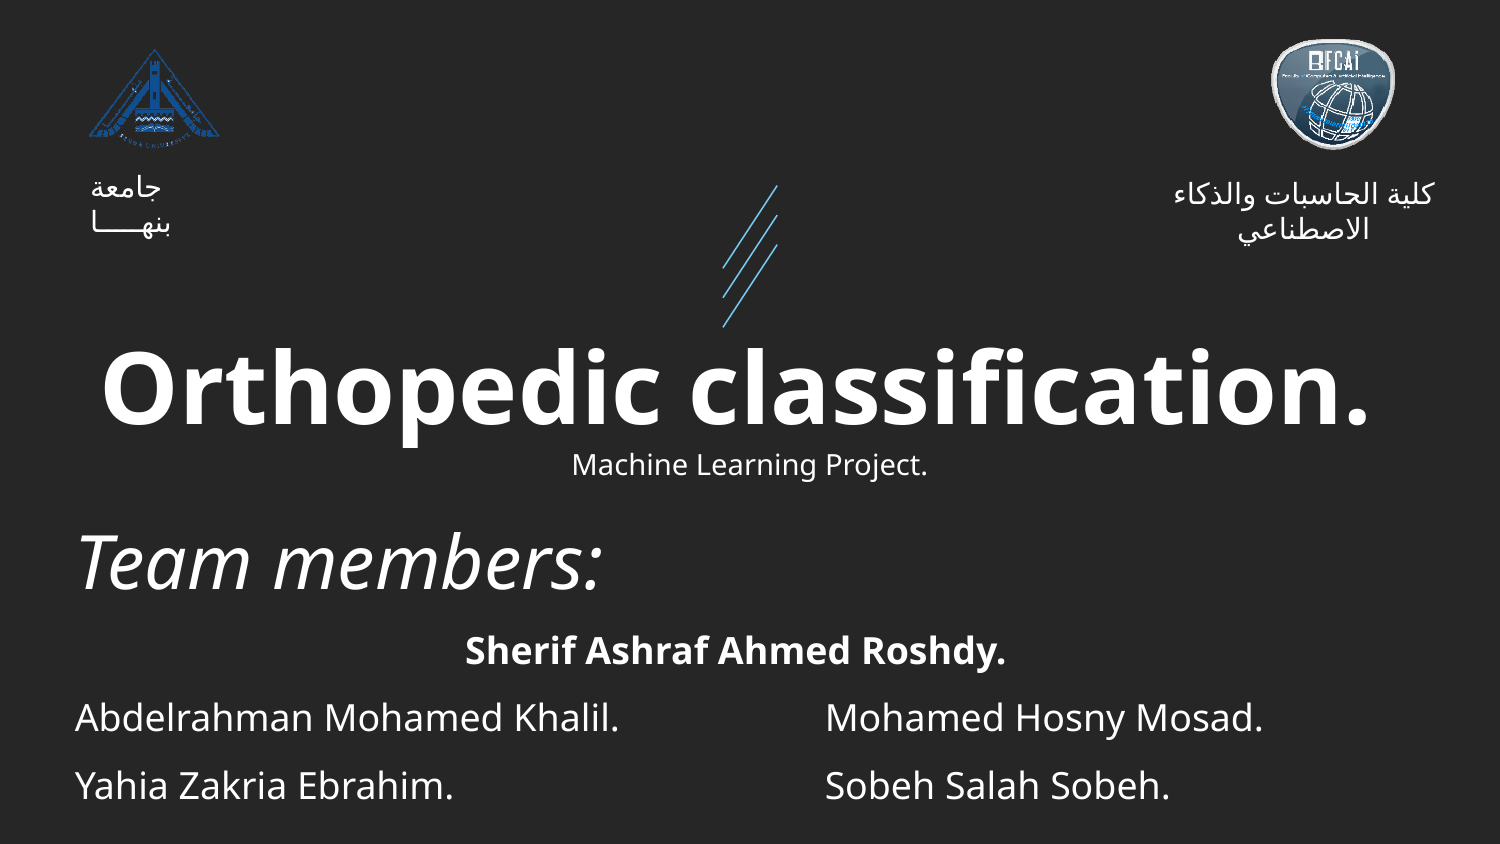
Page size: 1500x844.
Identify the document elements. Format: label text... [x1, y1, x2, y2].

text_box Orthopedic classification. [74, 333, 1425, 452]
text_box كلية الحاسبات والذكاء الاصطناعي [1117, 168, 1490, 253]
picture [85, 48, 221, 153]
text_box جامعة بنهـــــا [74, 161, 240, 246]
text_box Machine Learning Project. [79, 439, 1421, 487]
text_box Team members: Sherif Ashraf Ahmed Roshdy. Abdelrahman Mohamed Khalil. Mohamed Hosny Mosad. Yahia Zakria Ebrahim. Sobeh Salah Sobeh. [61, 523, 1412, 814]
picture [1266, 33, 1402, 153]
